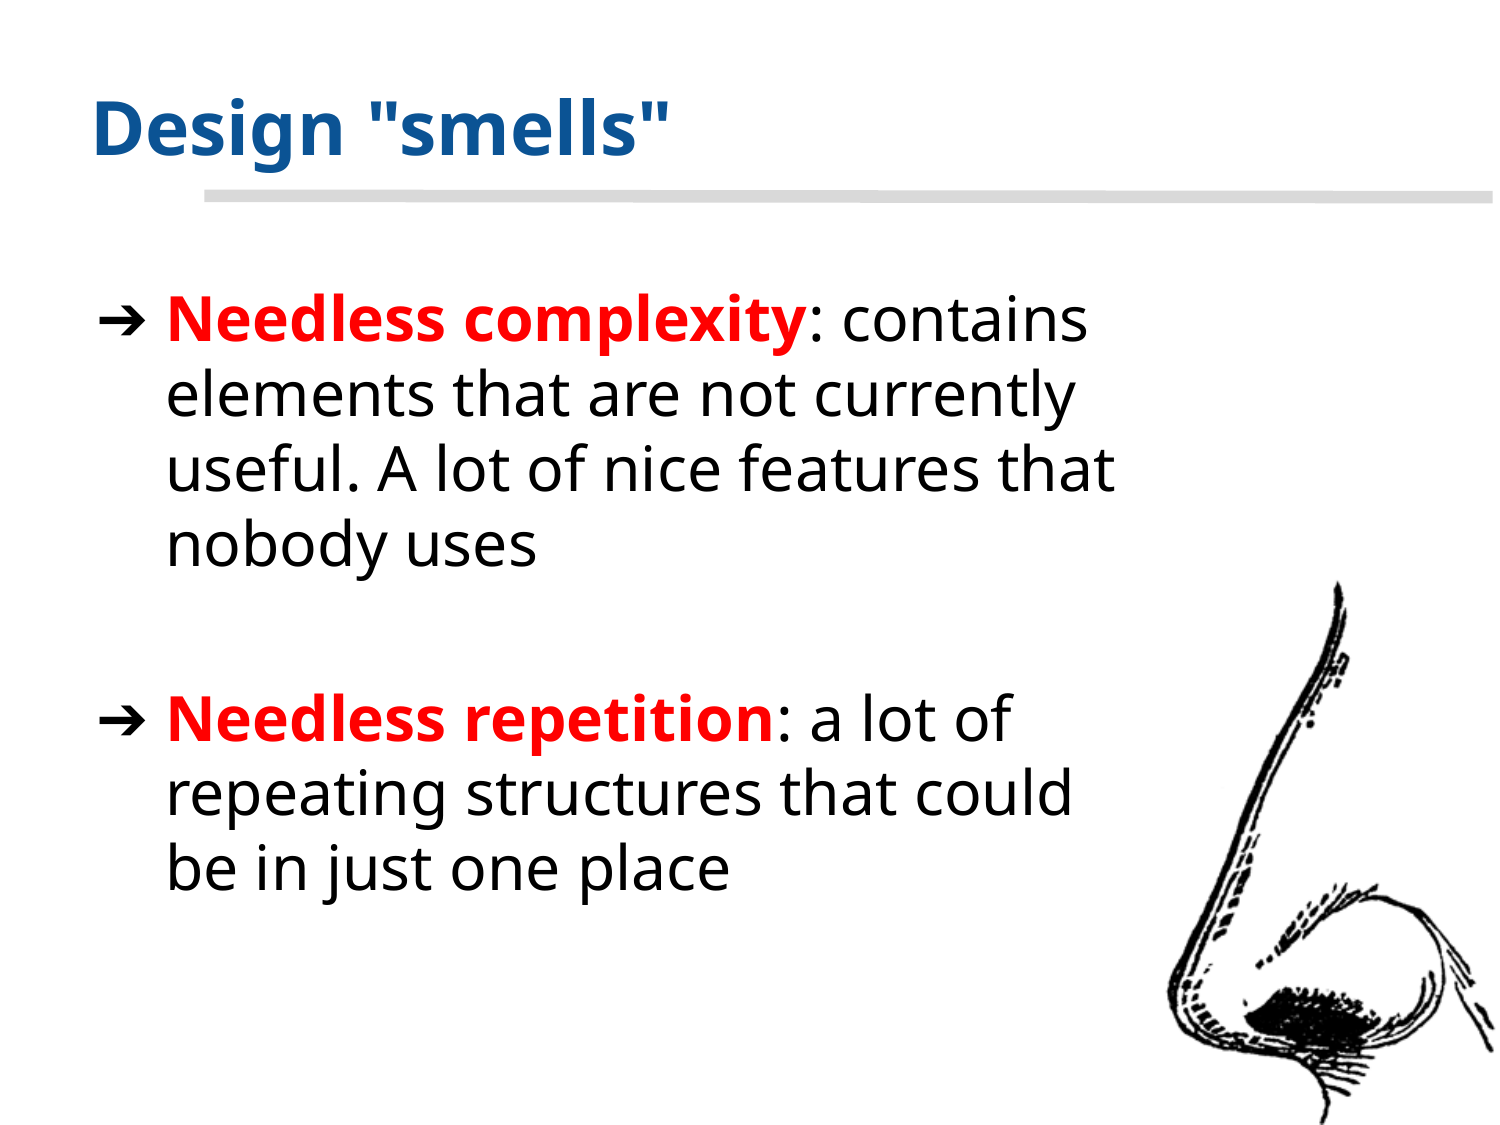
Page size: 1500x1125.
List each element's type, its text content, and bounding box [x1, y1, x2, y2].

list Needless complexity: contains elements that are not currently useful. A lot of nice features that nobody uses Needless repetition: a lot of repeating structures that could be in just one place [75, 263, 1176, 1079]
picture [1160, 577, 1500, 1125]
title Design "smells" [75, 46, 1425, 186]
